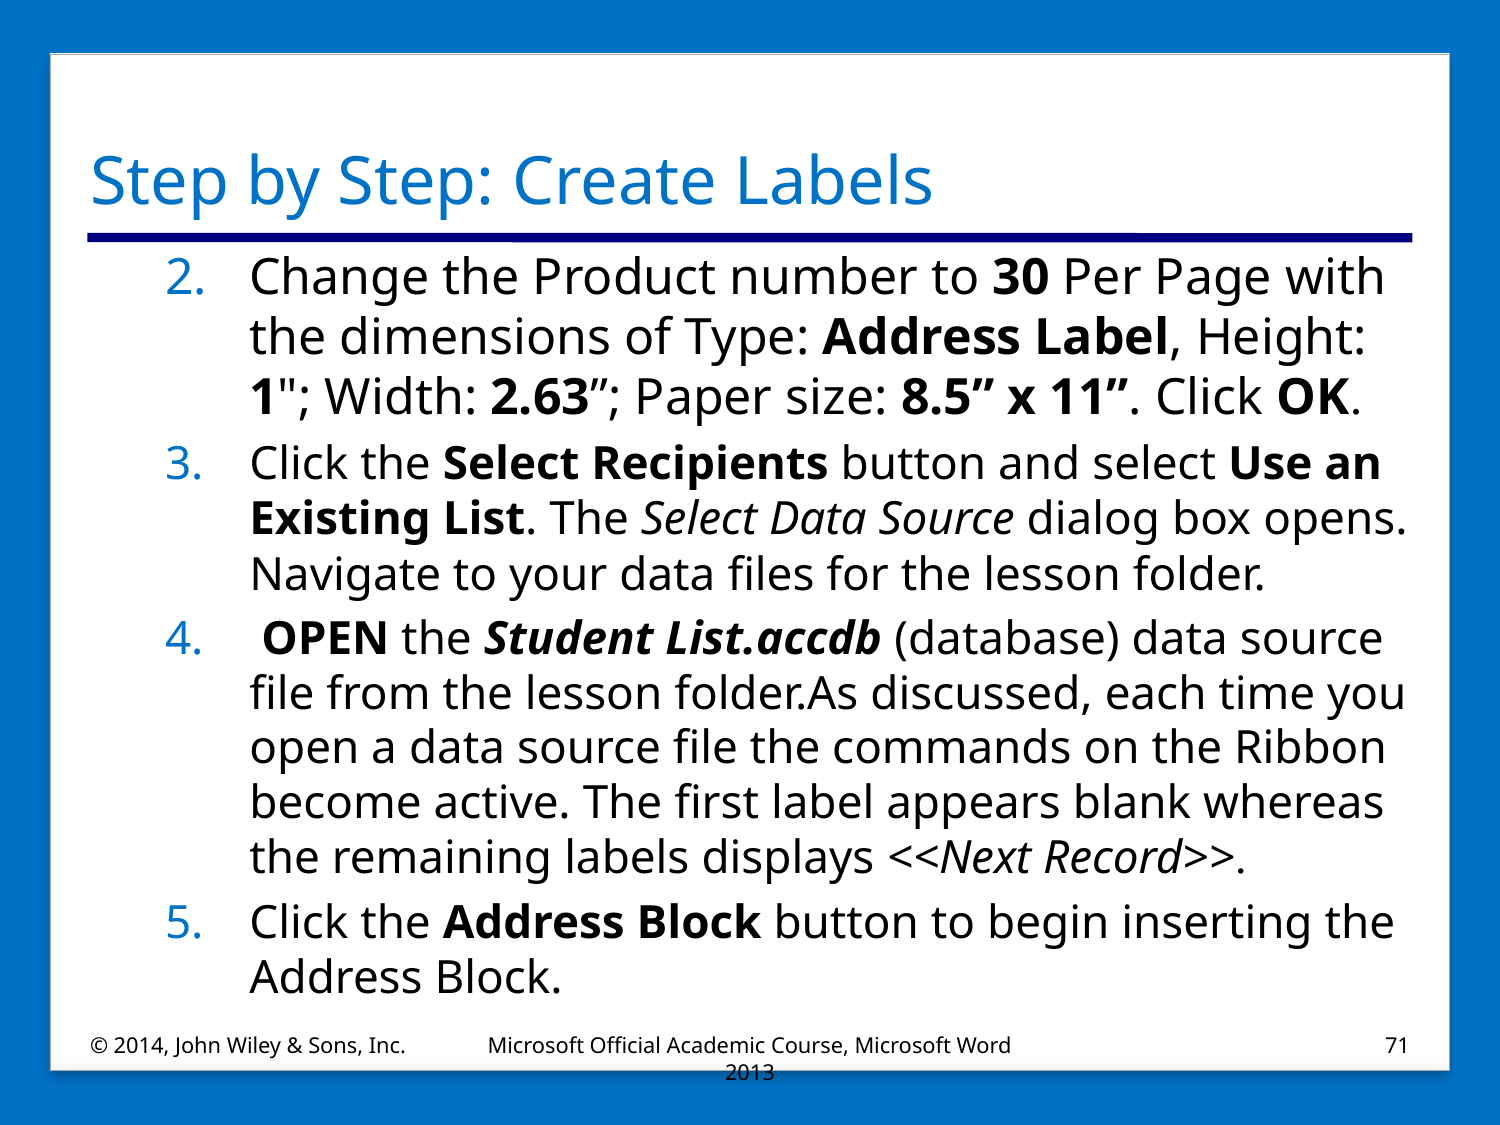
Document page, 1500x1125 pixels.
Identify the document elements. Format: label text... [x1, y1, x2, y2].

slide_number © 2014, John Wiley & Sons, Inc. [74, 1024, 426, 1103]
footer Microsoft Official Academic Course, Microsoft Word 2013 [449, 1024, 1051, 1103]
list Change the Product number to 30 Per Page with the dimensions of Type: Address Label, Height: 1"; Width: 2.63”; Paper size: 8.5” x 11”. Click OK. Click the Select Recipients button and select Use an Existing List. The Select Data Source dialog box opens. Navigate to your data files for the lesson folder. OPEN the Student List.accdb (database) data source file from the lesson folder.As discussed, each time you open a data source file the commands on the Ribbon become active. The first label appears blank whereas the remaining labels displays <<Next Record>>. Click the Address Block button to begin inserting the Address Block. [75, 237, 1425, 1063]
title Step by Step: Create Labels [74, 74, 1426, 226]
slide_number 71 [1074, 1024, 1426, 1103]
